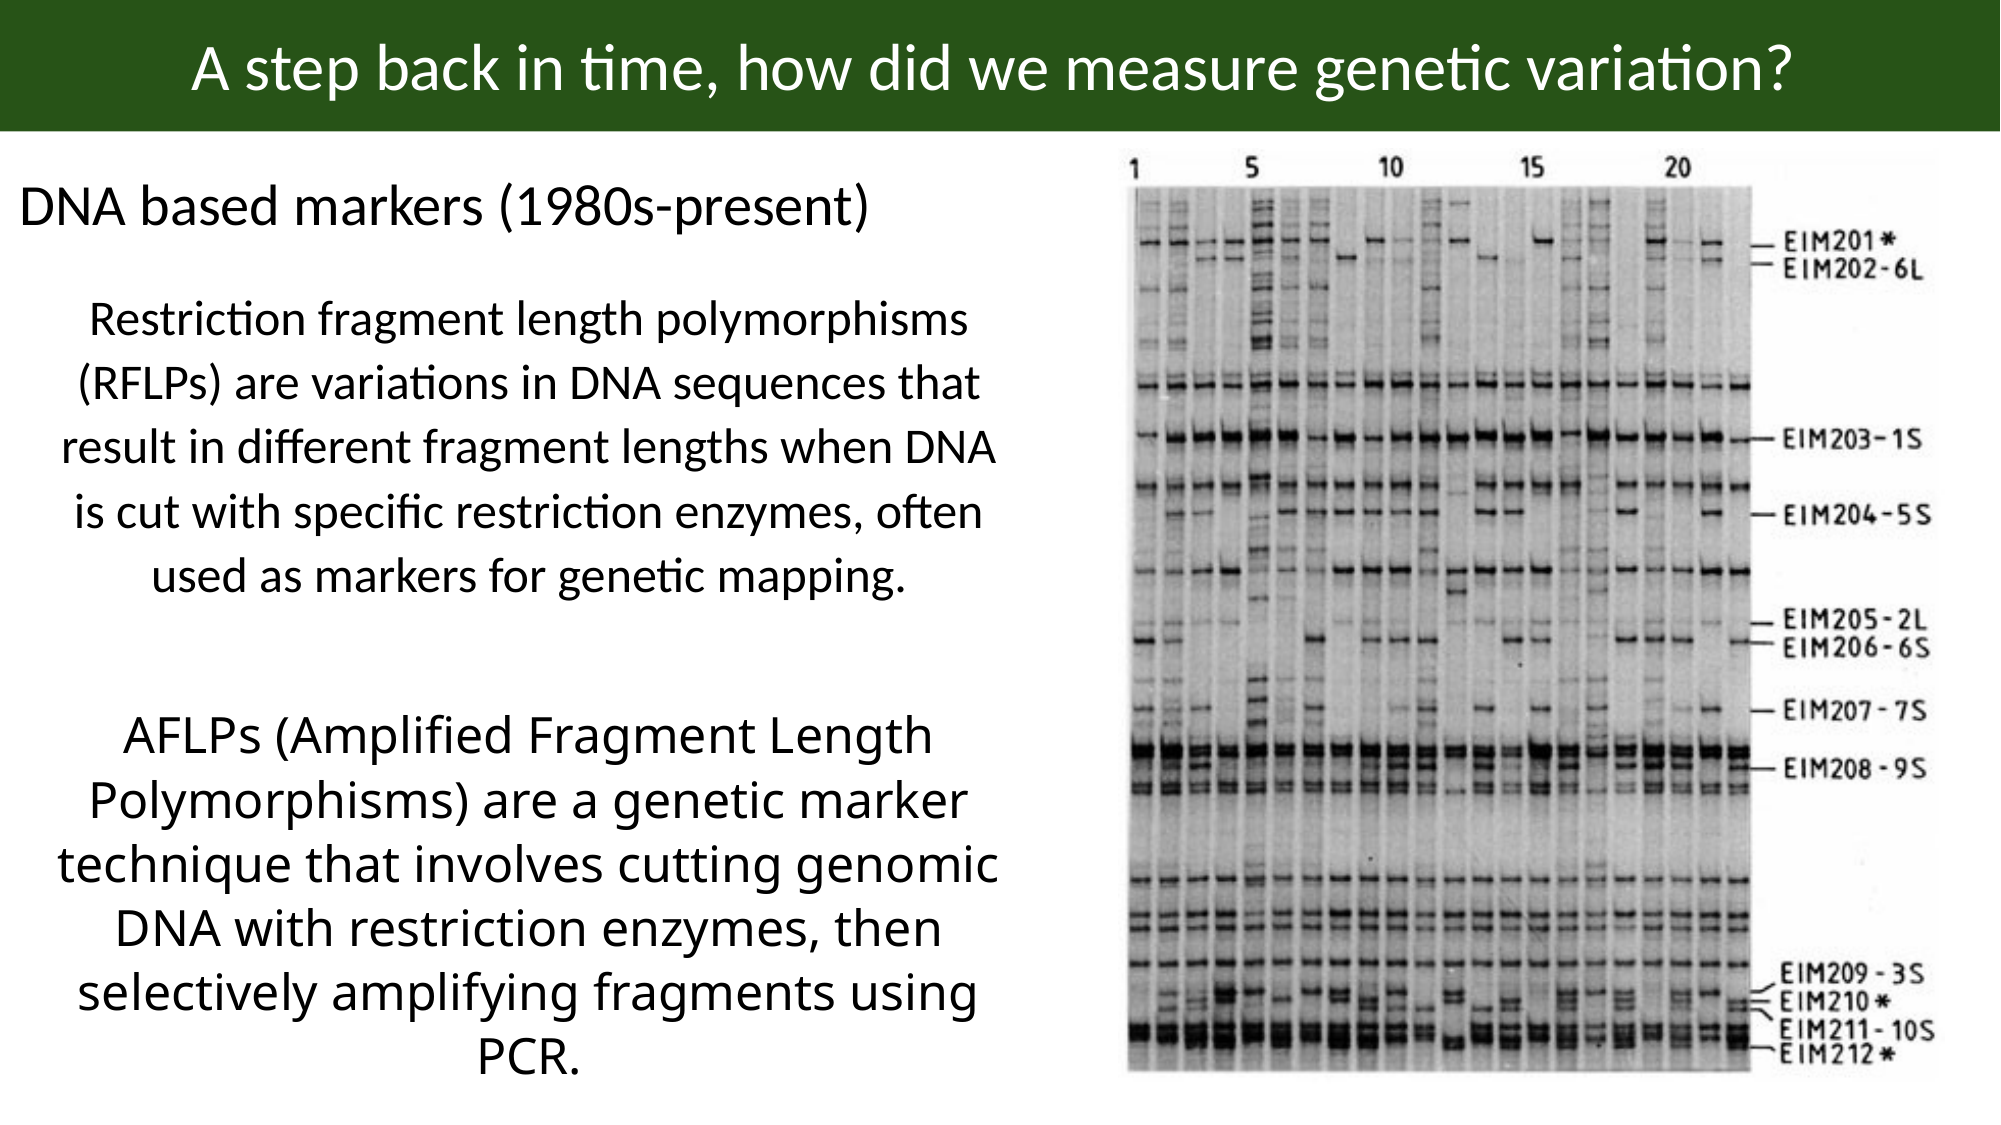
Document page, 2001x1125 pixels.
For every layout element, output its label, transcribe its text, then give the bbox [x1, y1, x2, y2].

text_box DNA based markers (1980s-present) [4, 159, 963, 245]
text_box A step back in time, how did we measure genetic variation? [4, 16, 1999, 112]
text_box Restriction fragment length polymorphisms (RFLPs) are variations in DNA sequences that result in different fragment lengths when DNA is cut with specific restriction enzymes, often used as markers for genetic mapping. AFLPs (Amplified Fragment Length Polymorphisms) are a genetic marker technique that involves cutting genomic DNA with restriction enzymes, then selectively amplifying fragments using PCR. [38, 273, 1020, 1093]
text_box [0, 0, 2000, 133]
picture [1118, 147, 1945, 1087]
